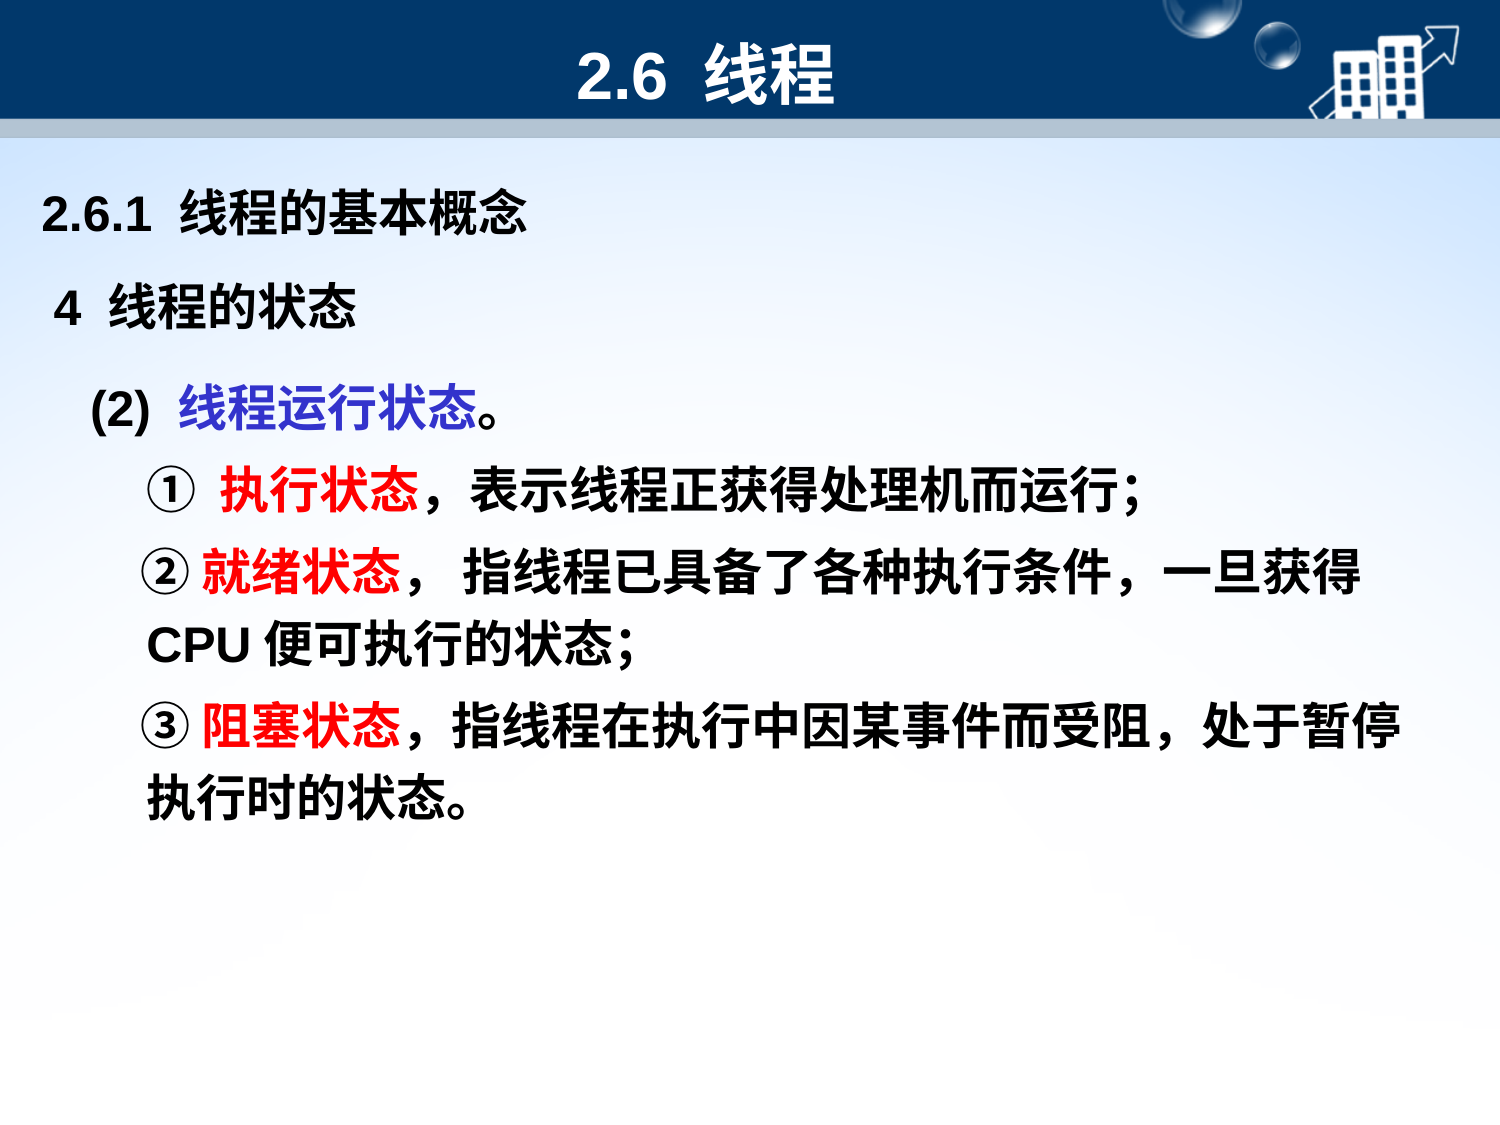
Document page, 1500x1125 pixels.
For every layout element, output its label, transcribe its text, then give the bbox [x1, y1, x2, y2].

title 2.6 线程 [75, 45, 1338, 100]
list (2) 线程运行状态。 ① 执行状态，表示线程正获得处理机而运行； ② 就绪状态， 指线程已具备了各种执行条件，一旦获得CPU便可执行的状态； ③ 阻塞状态，指线程在执行中因某事件而受阻，处于暂停执行时的状态。 [75, 369, 1425, 875]
picture [0, 0, 1500, 1125]
text_box 4 线程的状态 [38, 274, 485, 344]
text_box 2.6.1 线程的基本概念 [26, 180, 656, 250]
